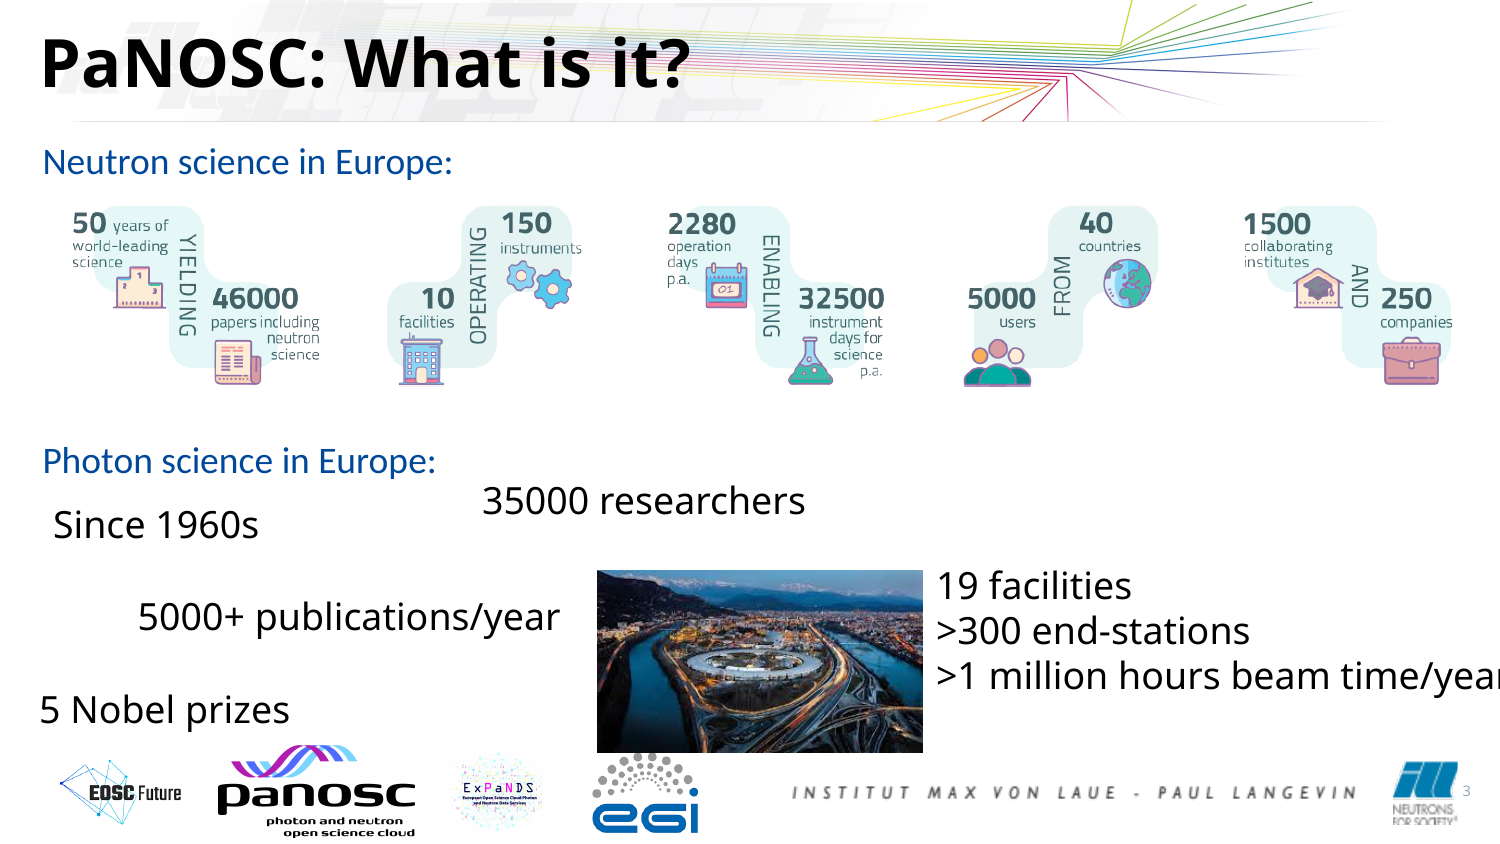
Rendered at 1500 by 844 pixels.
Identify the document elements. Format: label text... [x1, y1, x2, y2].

text_box 5000+ publications/year [122, 585, 576, 645]
text_box 5 Nobel prizes [24, 678, 316, 739]
text_box 19 facilities >300 end-stations >1 million hours beam time/year [921, 554, 1500, 705]
text_box [27, 339, 1460, 819]
text_box 35000 researchers [467, 469, 822, 530]
text_box Neutron science in Europe: [27, 129, 470, 190]
list PaNOSC: What is it? [25, 13, 1457, 104]
picture [0, 0, 1500, 844]
text_box Photon science in Europe: [27, 428, 453, 489]
text_box Since 1960s [38, 494, 275, 554]
